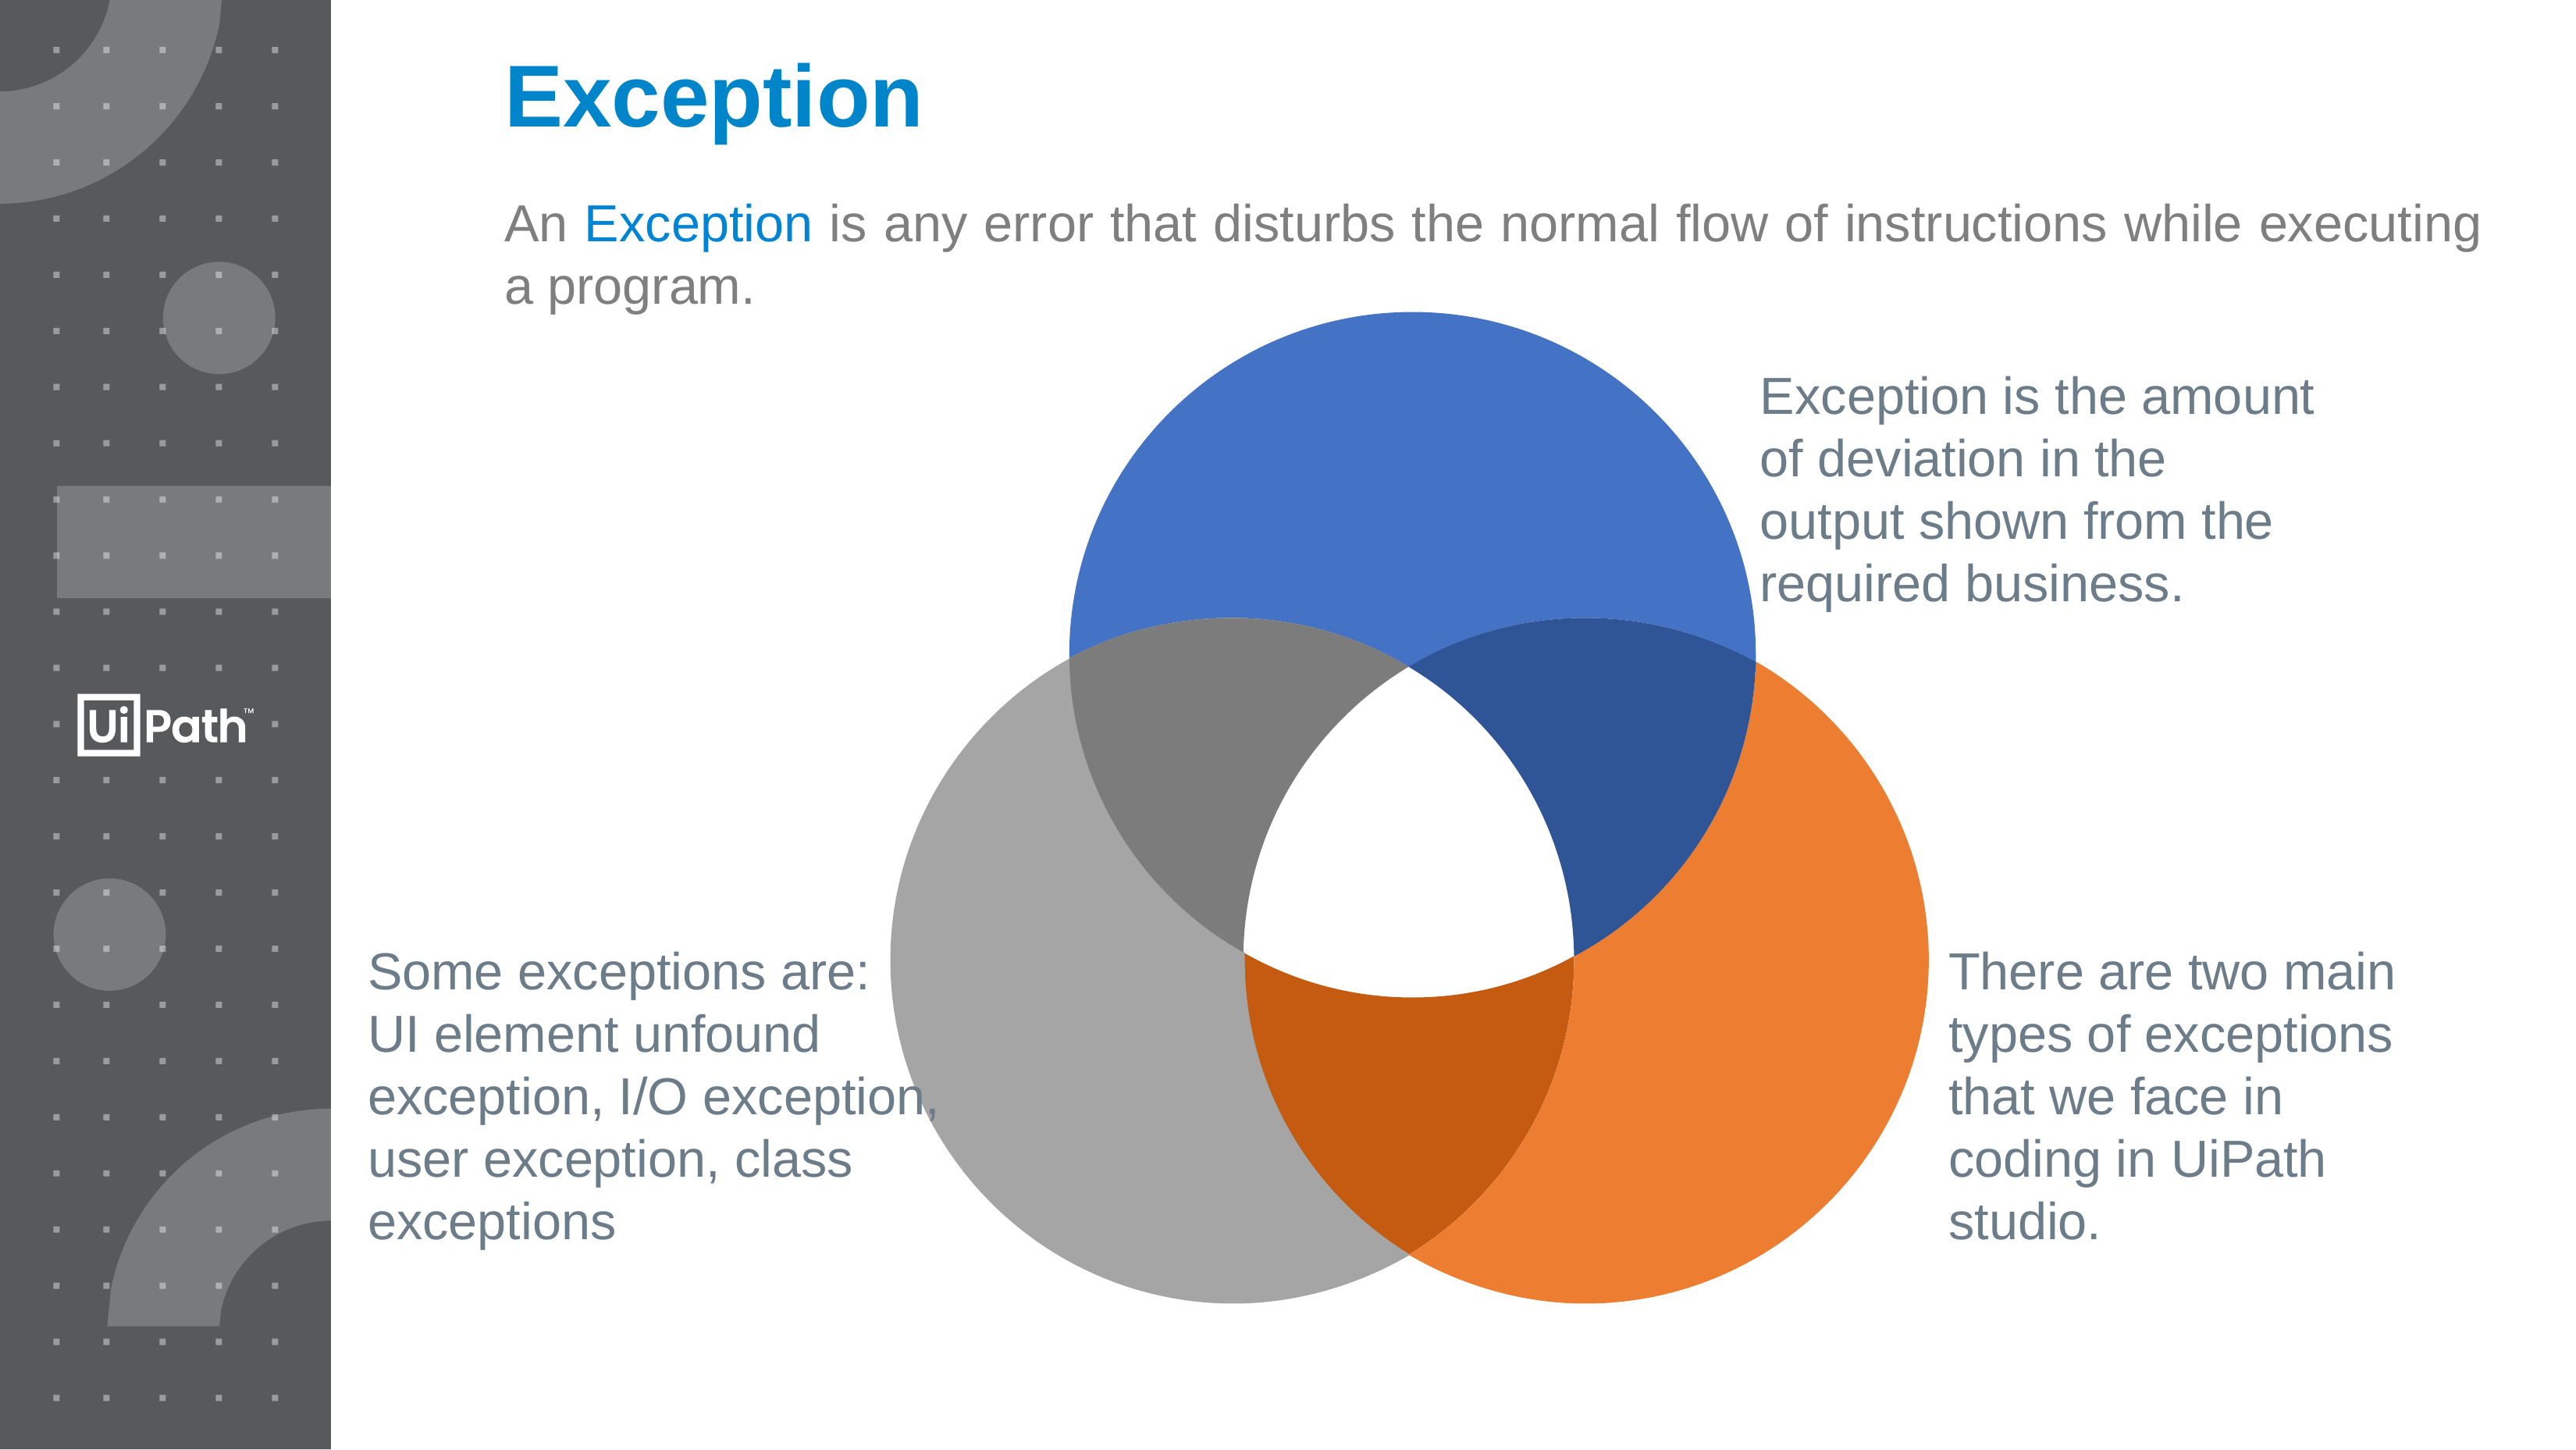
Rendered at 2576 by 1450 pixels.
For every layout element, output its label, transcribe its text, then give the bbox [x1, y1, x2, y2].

text_box Some exceptions are: UI element unfound exception, I/O exception, user exception, class exceptions [356, 932, 890, 1256]
text_box Exception is the amount of deviation in the output shown from the required business. [1929, 356, 2336, 618]
text_box Exception [493, 33, 2055, 151]
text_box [890, 312, 1929, 1304]
text_box An Exception is any error that disturbs the normal flow of instructions while executing a program. [493, 183, 2496, 320]
text_box There are two main types of exceptions that we face in coding in UiPath studio. [1937, 932, 2457, 1256]
